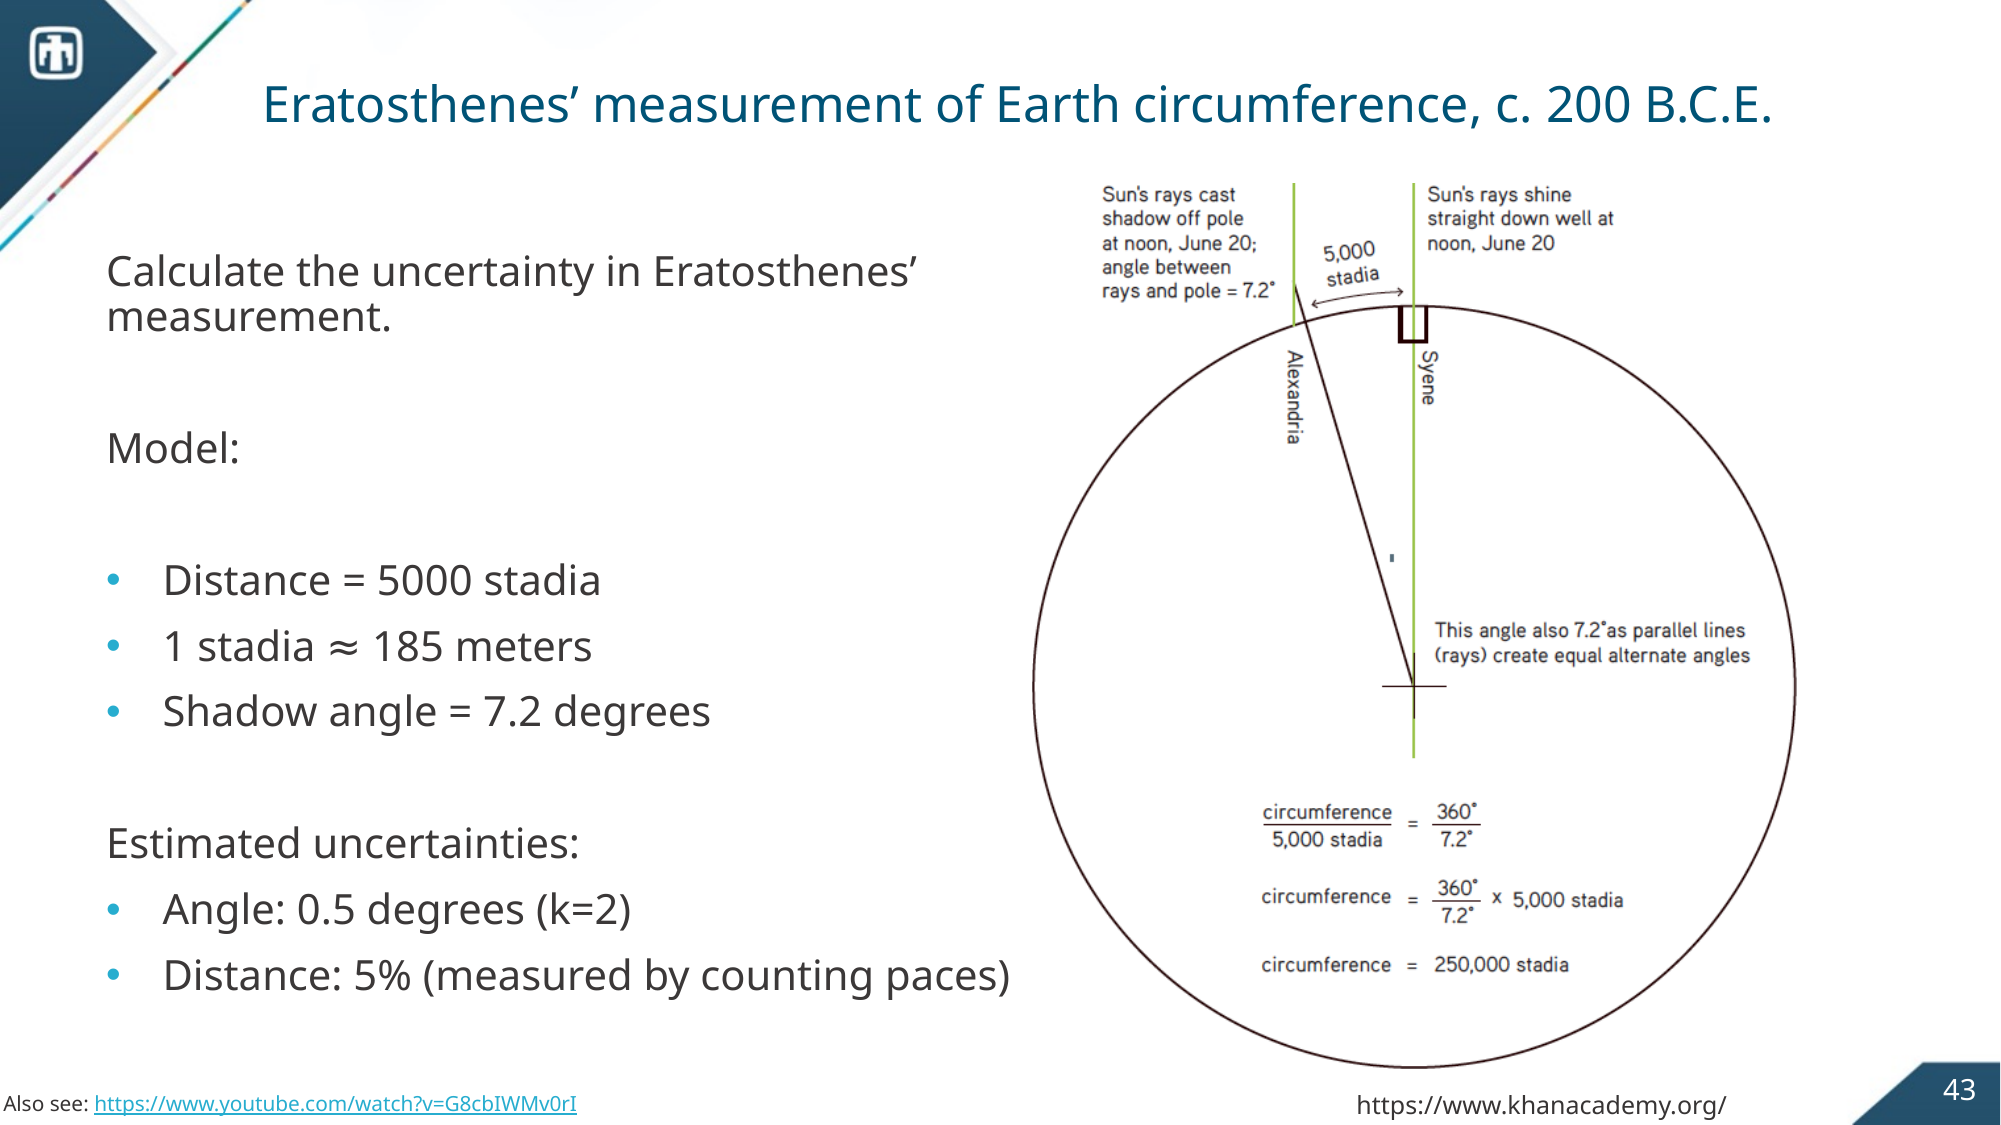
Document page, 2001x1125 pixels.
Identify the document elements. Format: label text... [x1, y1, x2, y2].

title Eratosthenes’ measurement of Earth circumference, c. 200 B.C.E. [262, 42, 1919, 170]
picture [0, 0, 2001, 1125]
text_box https://www.khanacademy.org/ [1341, 1082, 1751, 1125]
slide_number 43 [1919, 1061, 2000, 1122]
text_box Also see: https://www.youtube.com/watch?v=G8cbIWMv0rI [0, 1083, 598, 1125]
